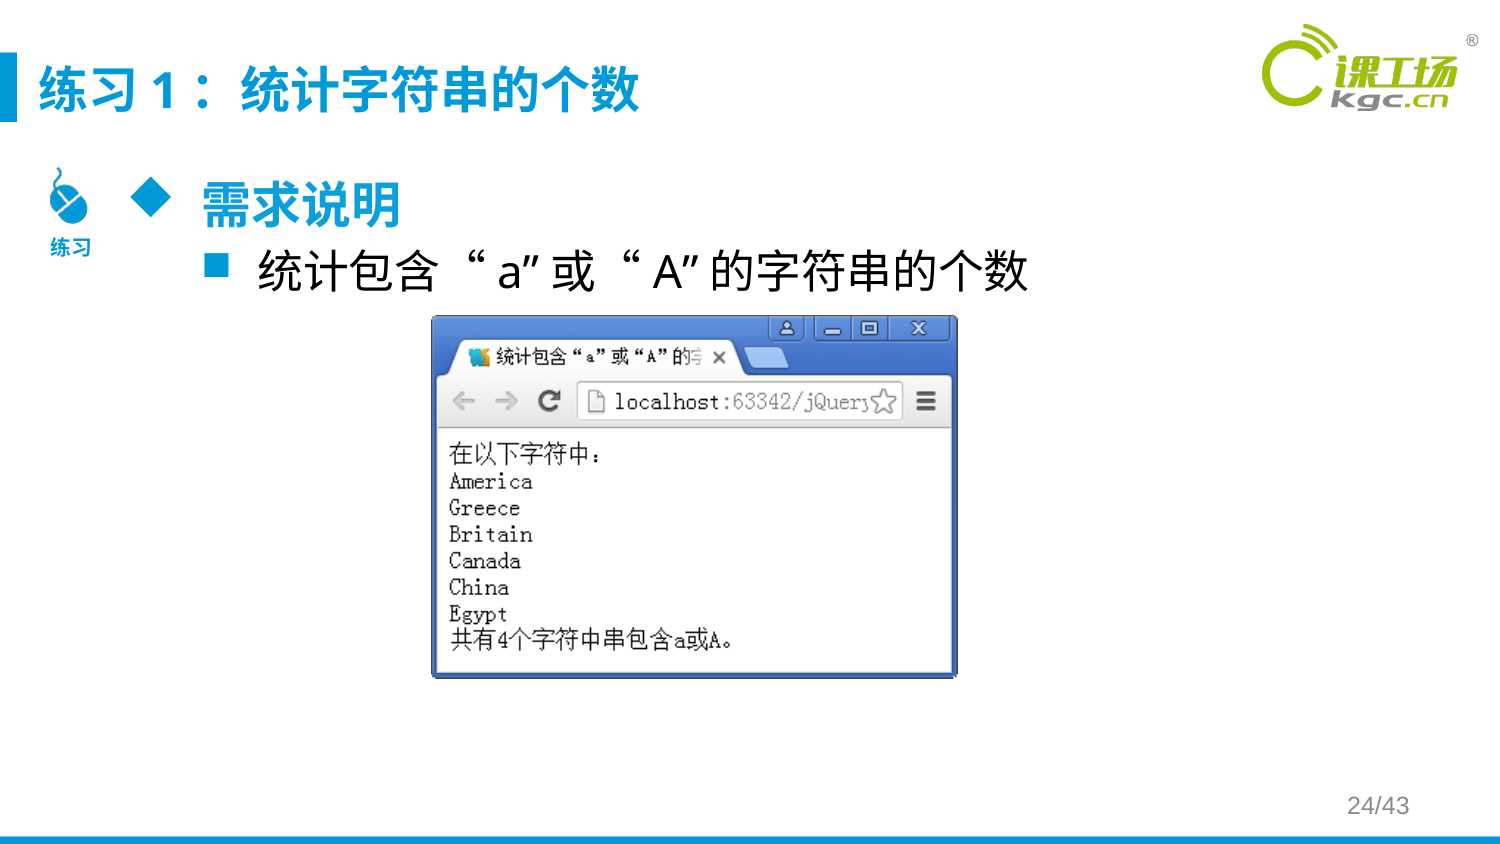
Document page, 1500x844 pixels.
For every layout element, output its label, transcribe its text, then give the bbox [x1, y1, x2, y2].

picture [0, 0, 1500, 836]
title 练习1：统计字符串的个数 [37, 33, 1390, 151]
slide_number 24/43 [1074, 782, 1425, 828]
list 需求说明 统计包含“a”或“A”的字符串的个数 [110, 166, 1385, 724]
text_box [31, 165, 108, 268]
